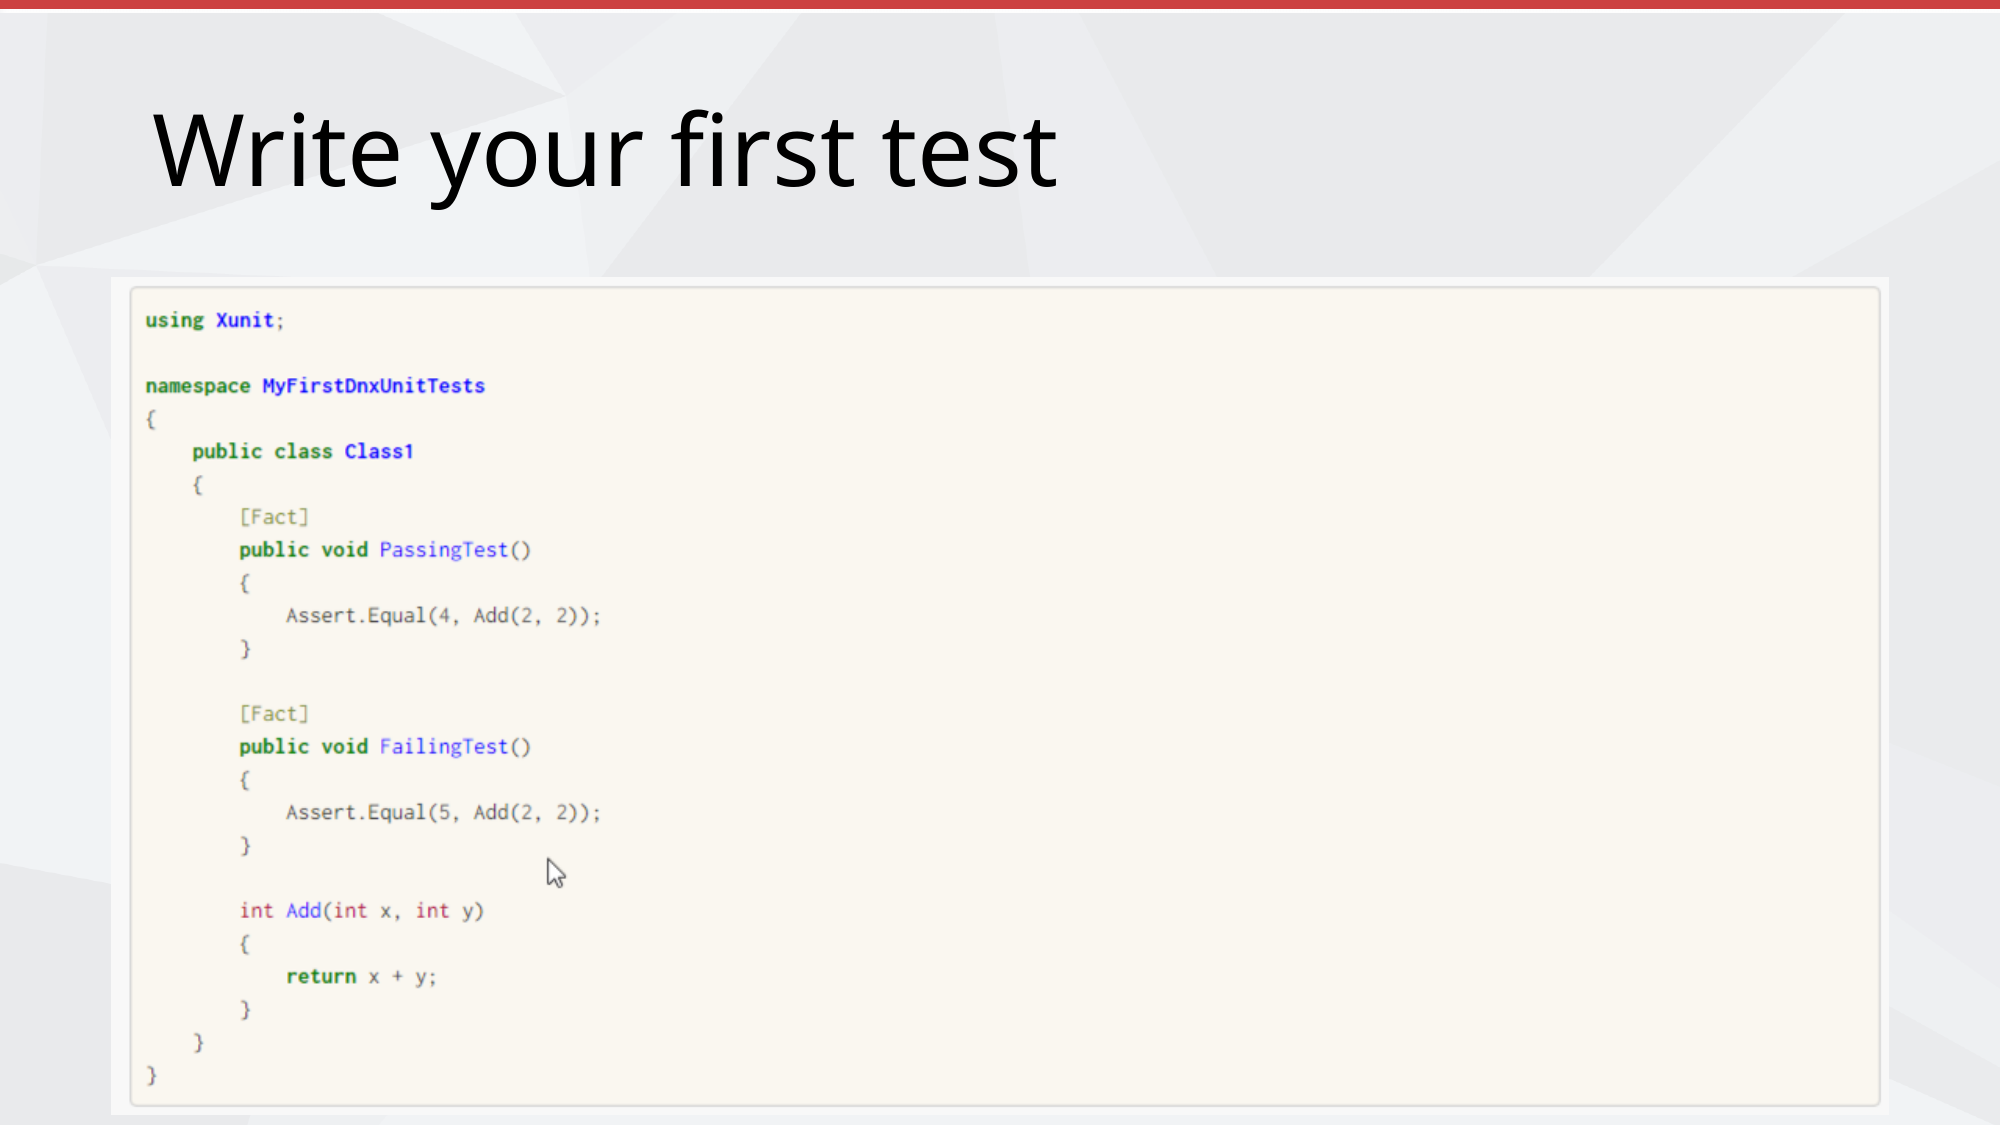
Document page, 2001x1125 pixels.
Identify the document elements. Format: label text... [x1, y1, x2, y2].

title Write your first test [123, 60, 1877, 214]
picture [111, 276, 1889, 1115]
